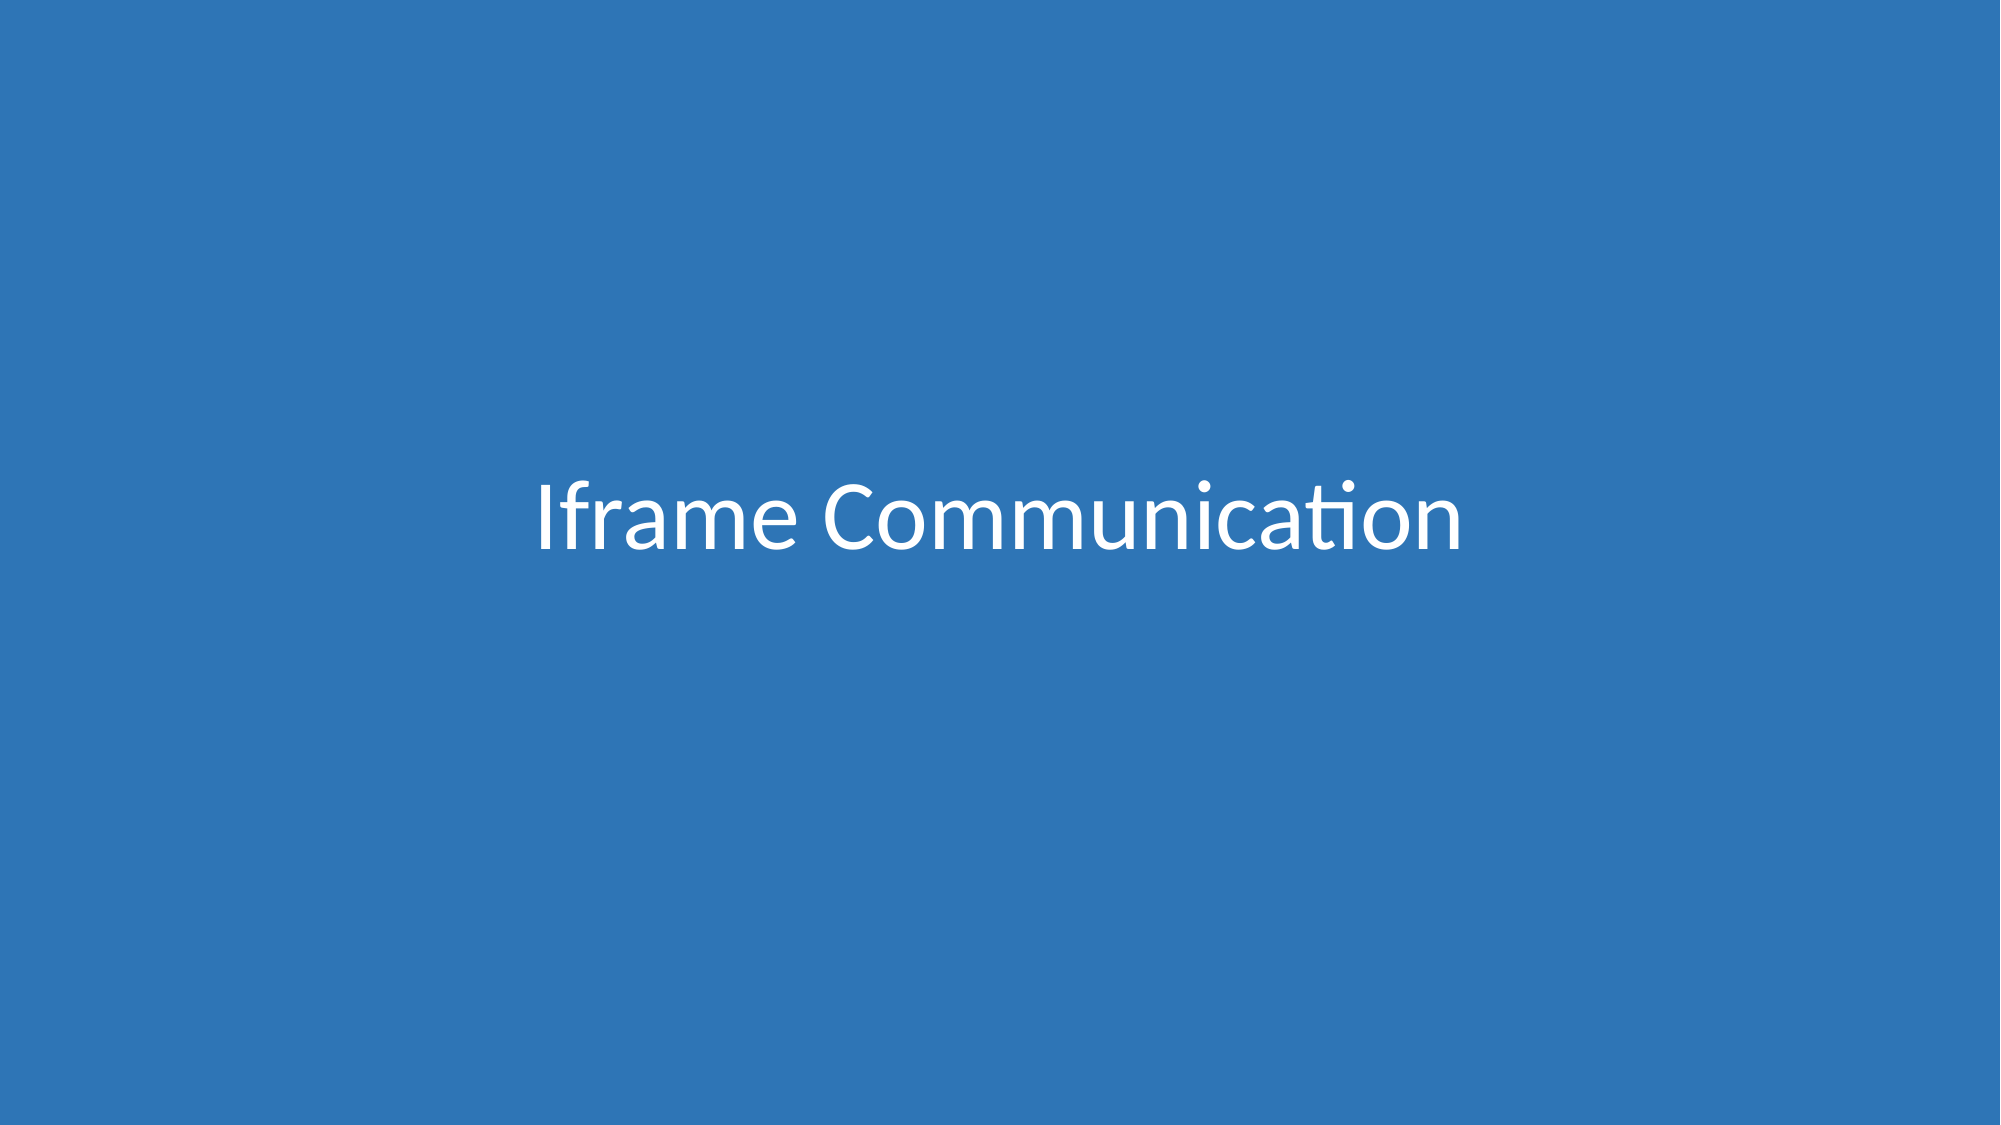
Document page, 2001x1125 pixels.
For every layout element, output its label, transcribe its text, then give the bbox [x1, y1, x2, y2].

title Iframe Communication [99, 424, 1900, 612]
